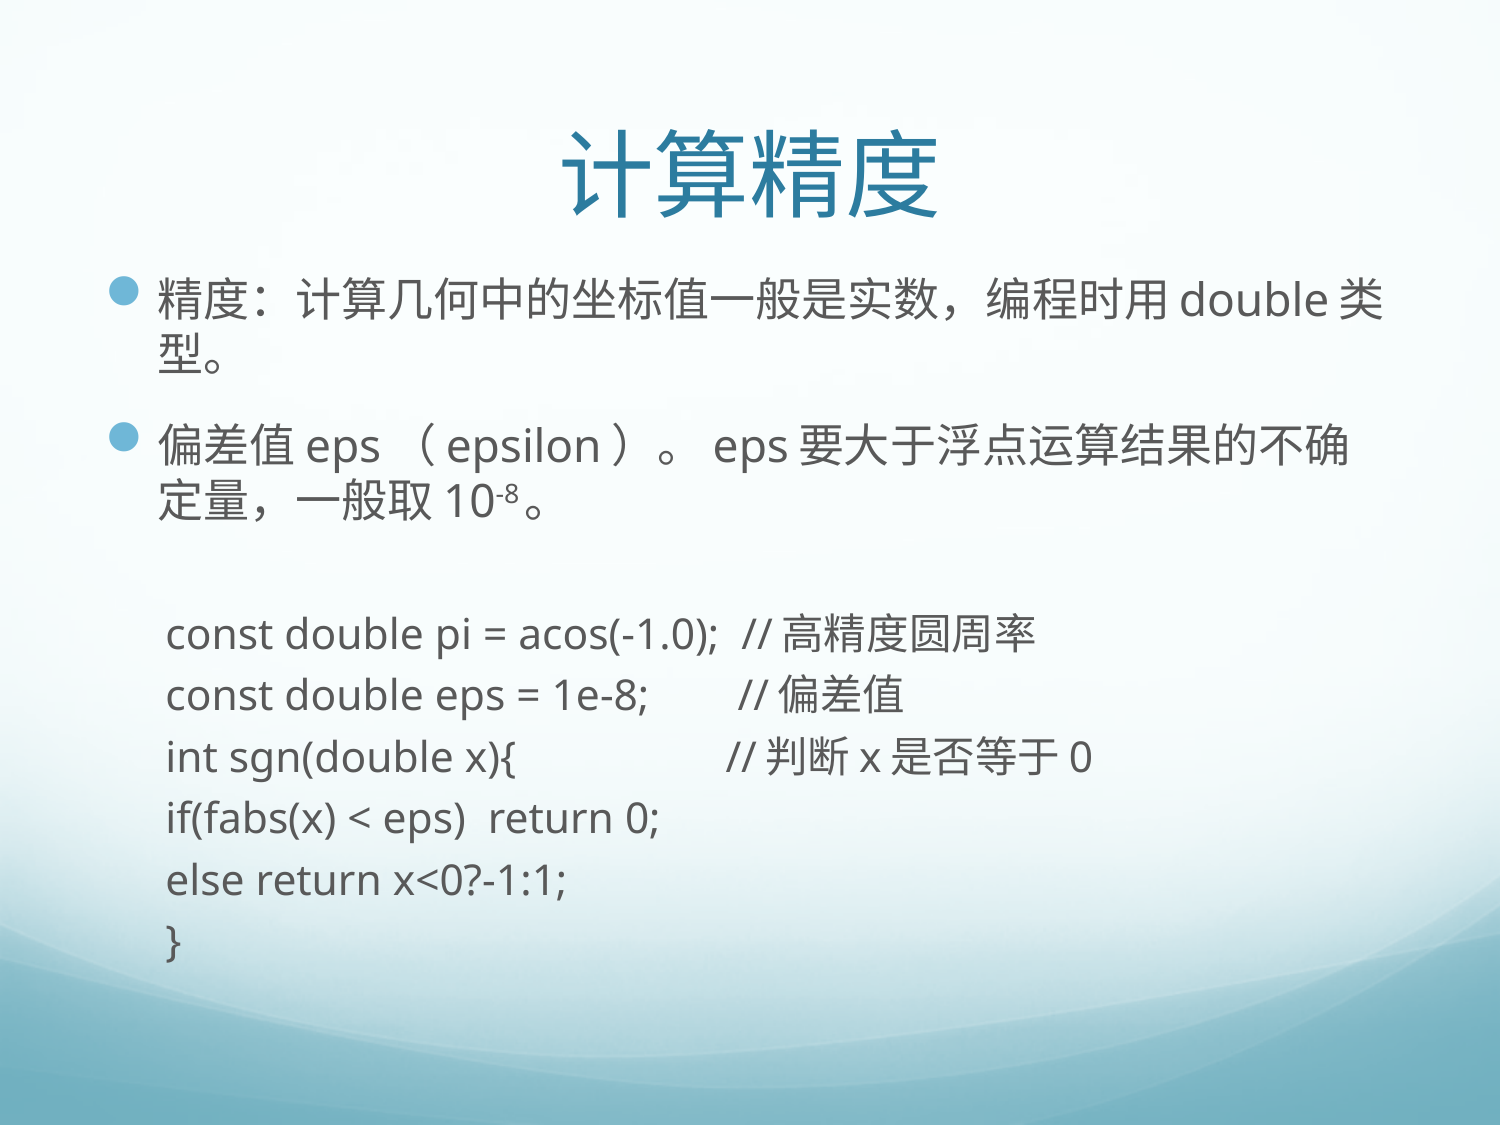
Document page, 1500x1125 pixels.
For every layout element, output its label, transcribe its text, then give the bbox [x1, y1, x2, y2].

list 精度：计算几何中的坐标值一般是实数，编程时用double类型。 偏差值eps（epsilon）。eps要大于浮点运算结果的不确定量，一般取10-8。 const double pi = acos(-1.0); //高精度圆周率 const double eps = 1e-8; //偏差值 int sgn(double x){ //判断x是否等于0 if(fabs(x) < eps) return 0; else return x<0?-1:1; } [90, 262, 1410, 975]
title 计算精度 [90, 17, 1410, 237]
